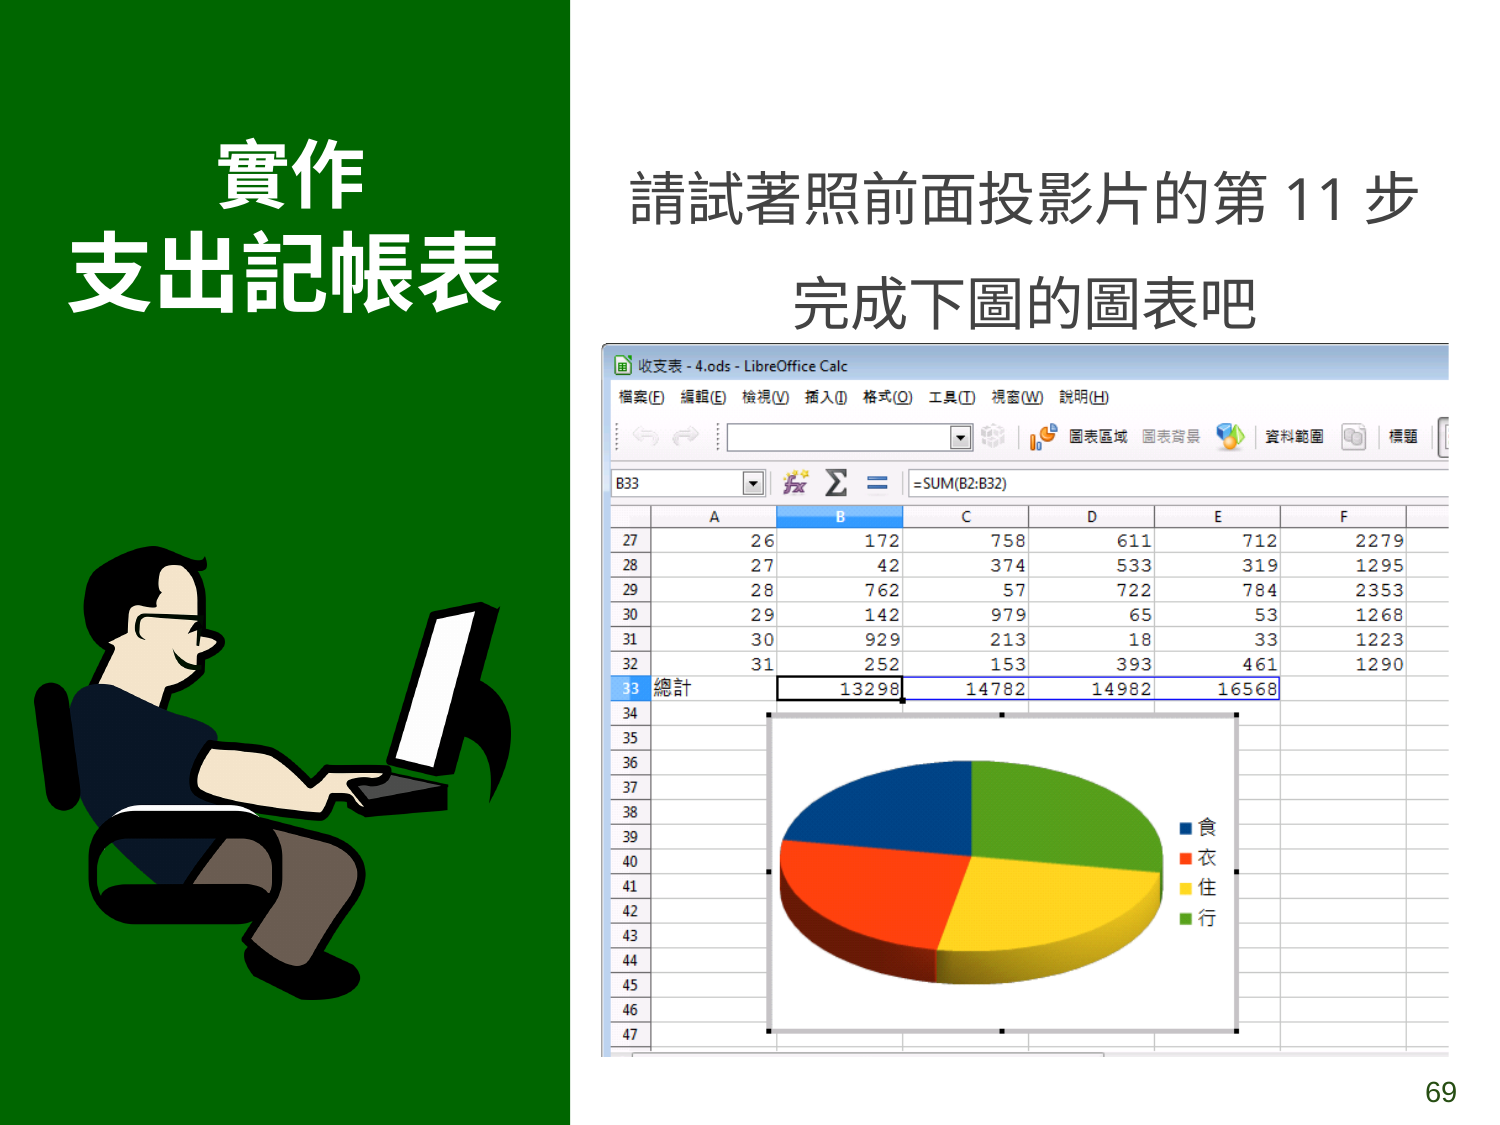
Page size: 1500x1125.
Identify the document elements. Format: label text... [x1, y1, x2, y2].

slide_number ‹#› [1410, 1056, 1500, 1125]
picture [34, 546, 511, 1000]
picture [601, 343, 1450, 1057]
list 請試著照前面投影片的第11步 完成下圖的圖表吧 [601, 112, 1449, 343]
title 實作 支出記帳表 [51, 112, 531, 246]
